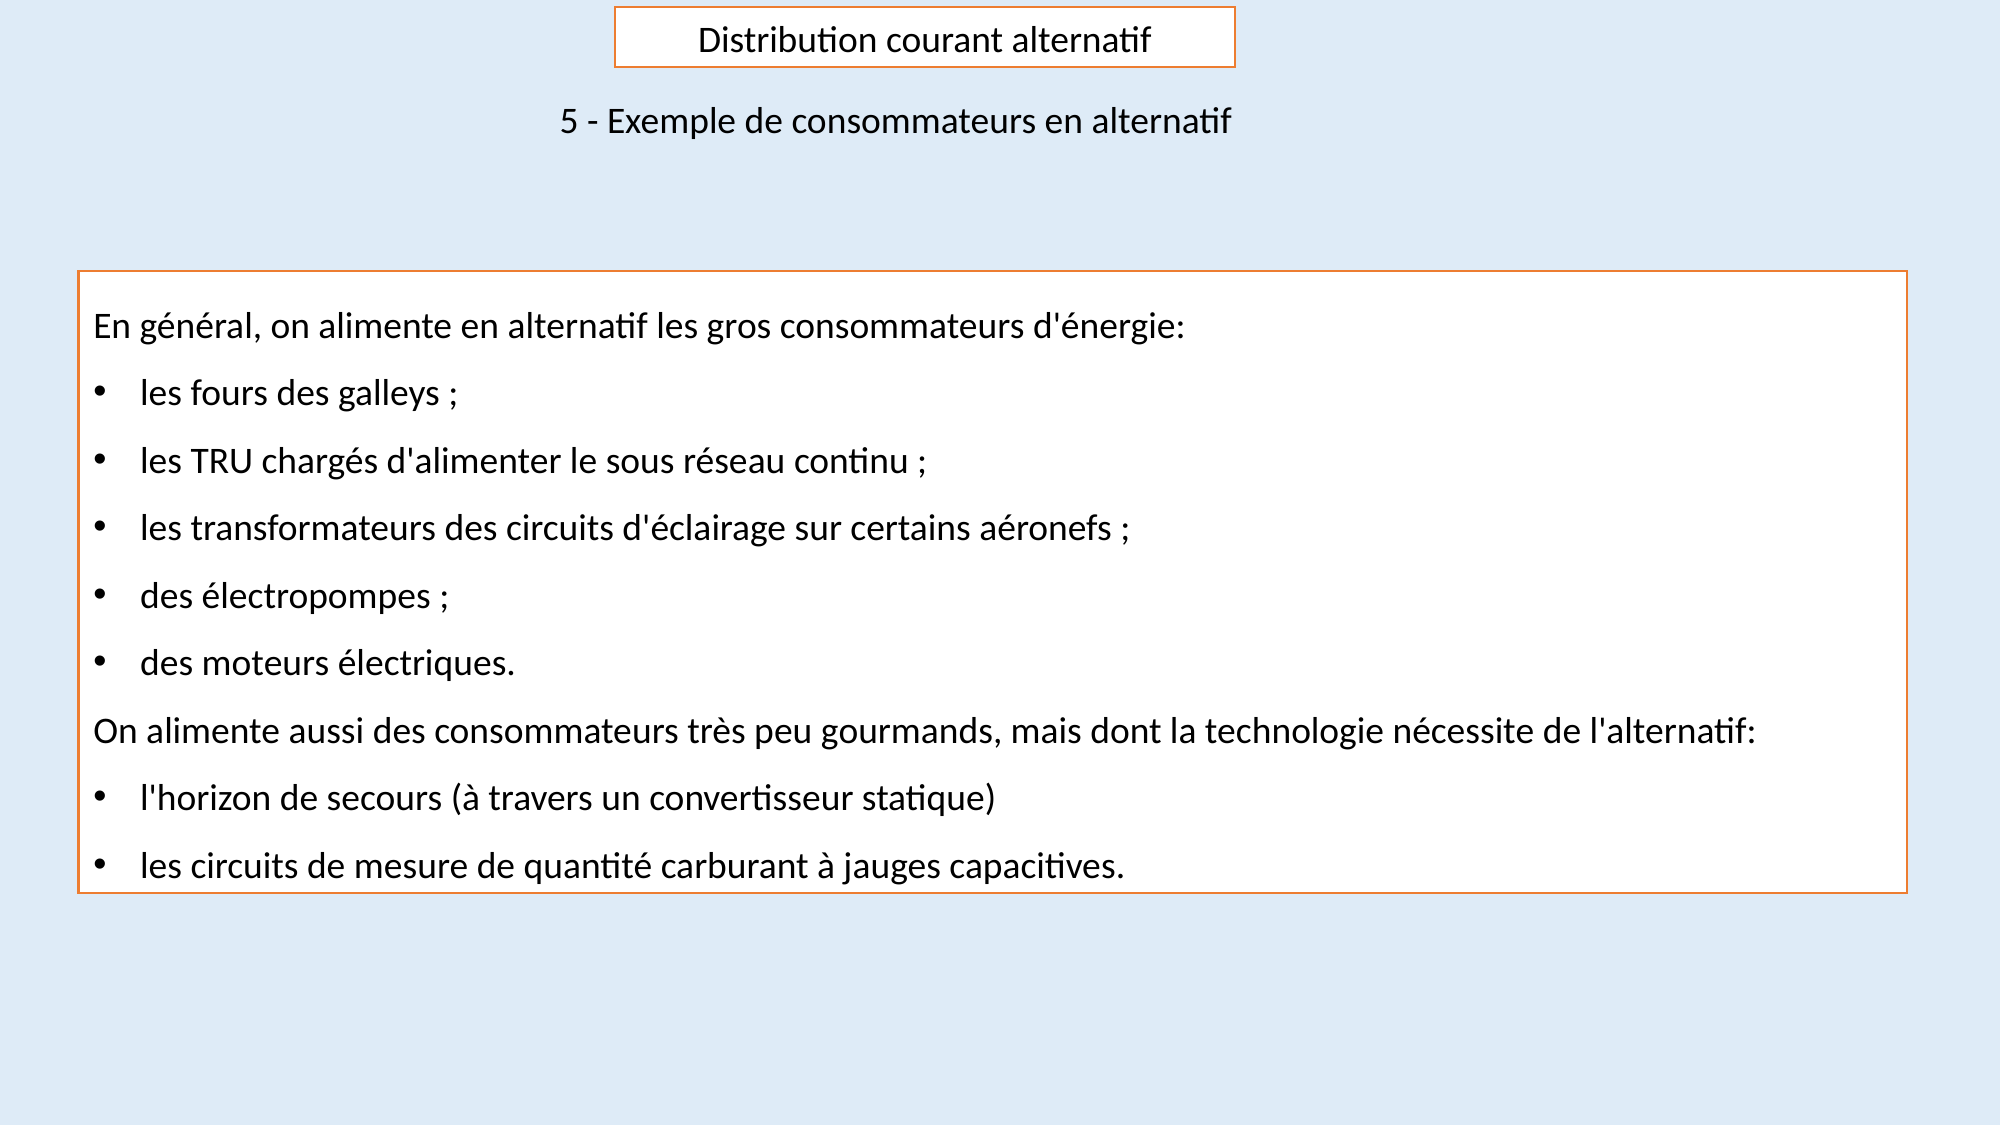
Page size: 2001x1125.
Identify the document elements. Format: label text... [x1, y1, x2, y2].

text_box Distribution courant alternatif [614, 6, 1236, 68]
text_box En général, on alimente en alternatif les gros consommateurs d'énergie: les fours des galleys ; les TRU chargés d'alimenter le sous réseau continu ; les transformateurs des circuits d'éclairage sur certains aéronefs ; des électropompes ; des moteurs électriques. On alimente aussi des consommateurs très peu gourmands, mais dont la technologie nécessite de l'alternatif: l'horizon de secours (à travers un convertisseur statique) les circuits de mesure de quantité carburant à jauges capacitives. [77, 270, 1908, 894]
text_box 5 - Exemple de consommateurs en alternatif [544, 89, 1248, 149]
